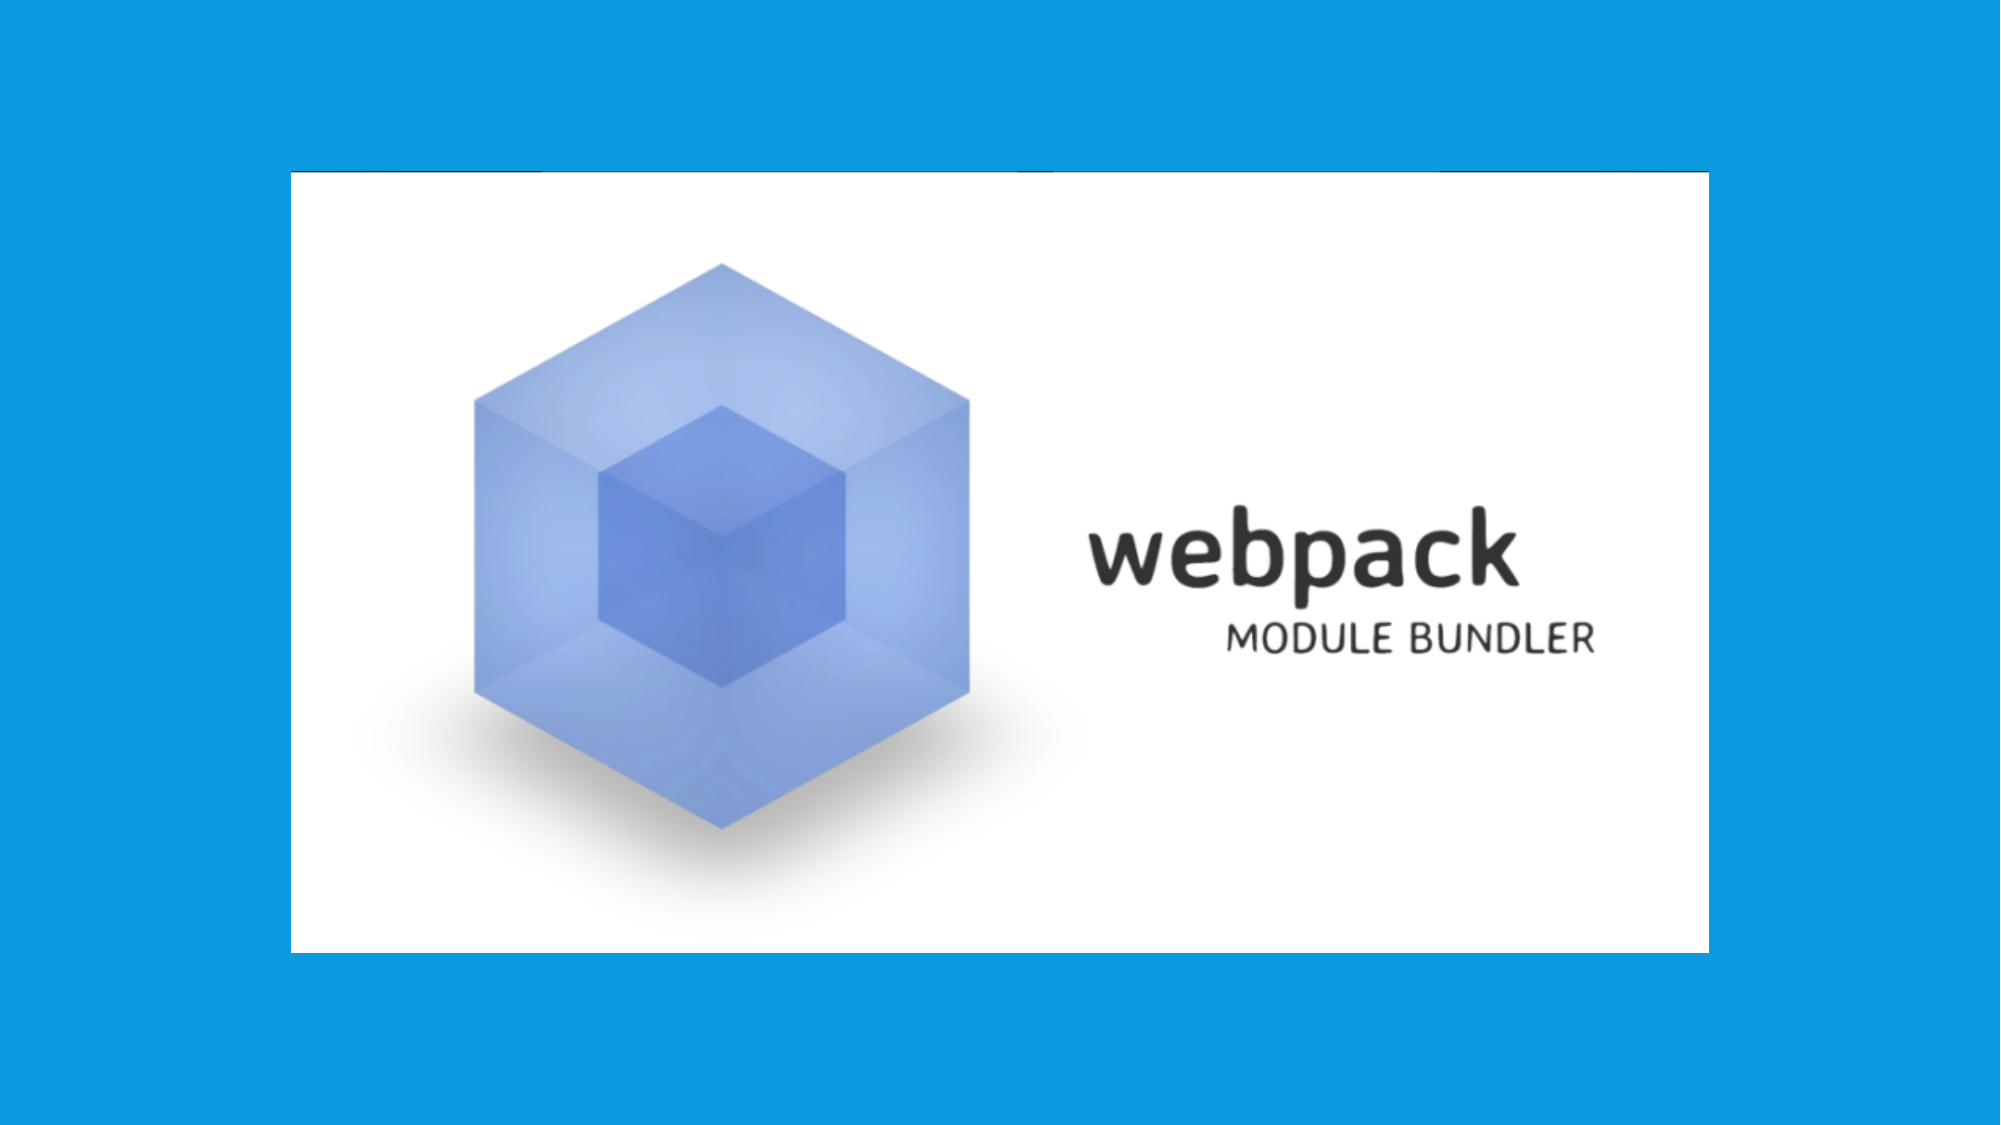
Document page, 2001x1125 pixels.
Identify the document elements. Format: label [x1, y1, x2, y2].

picture [292, 172, 1708, 952]
